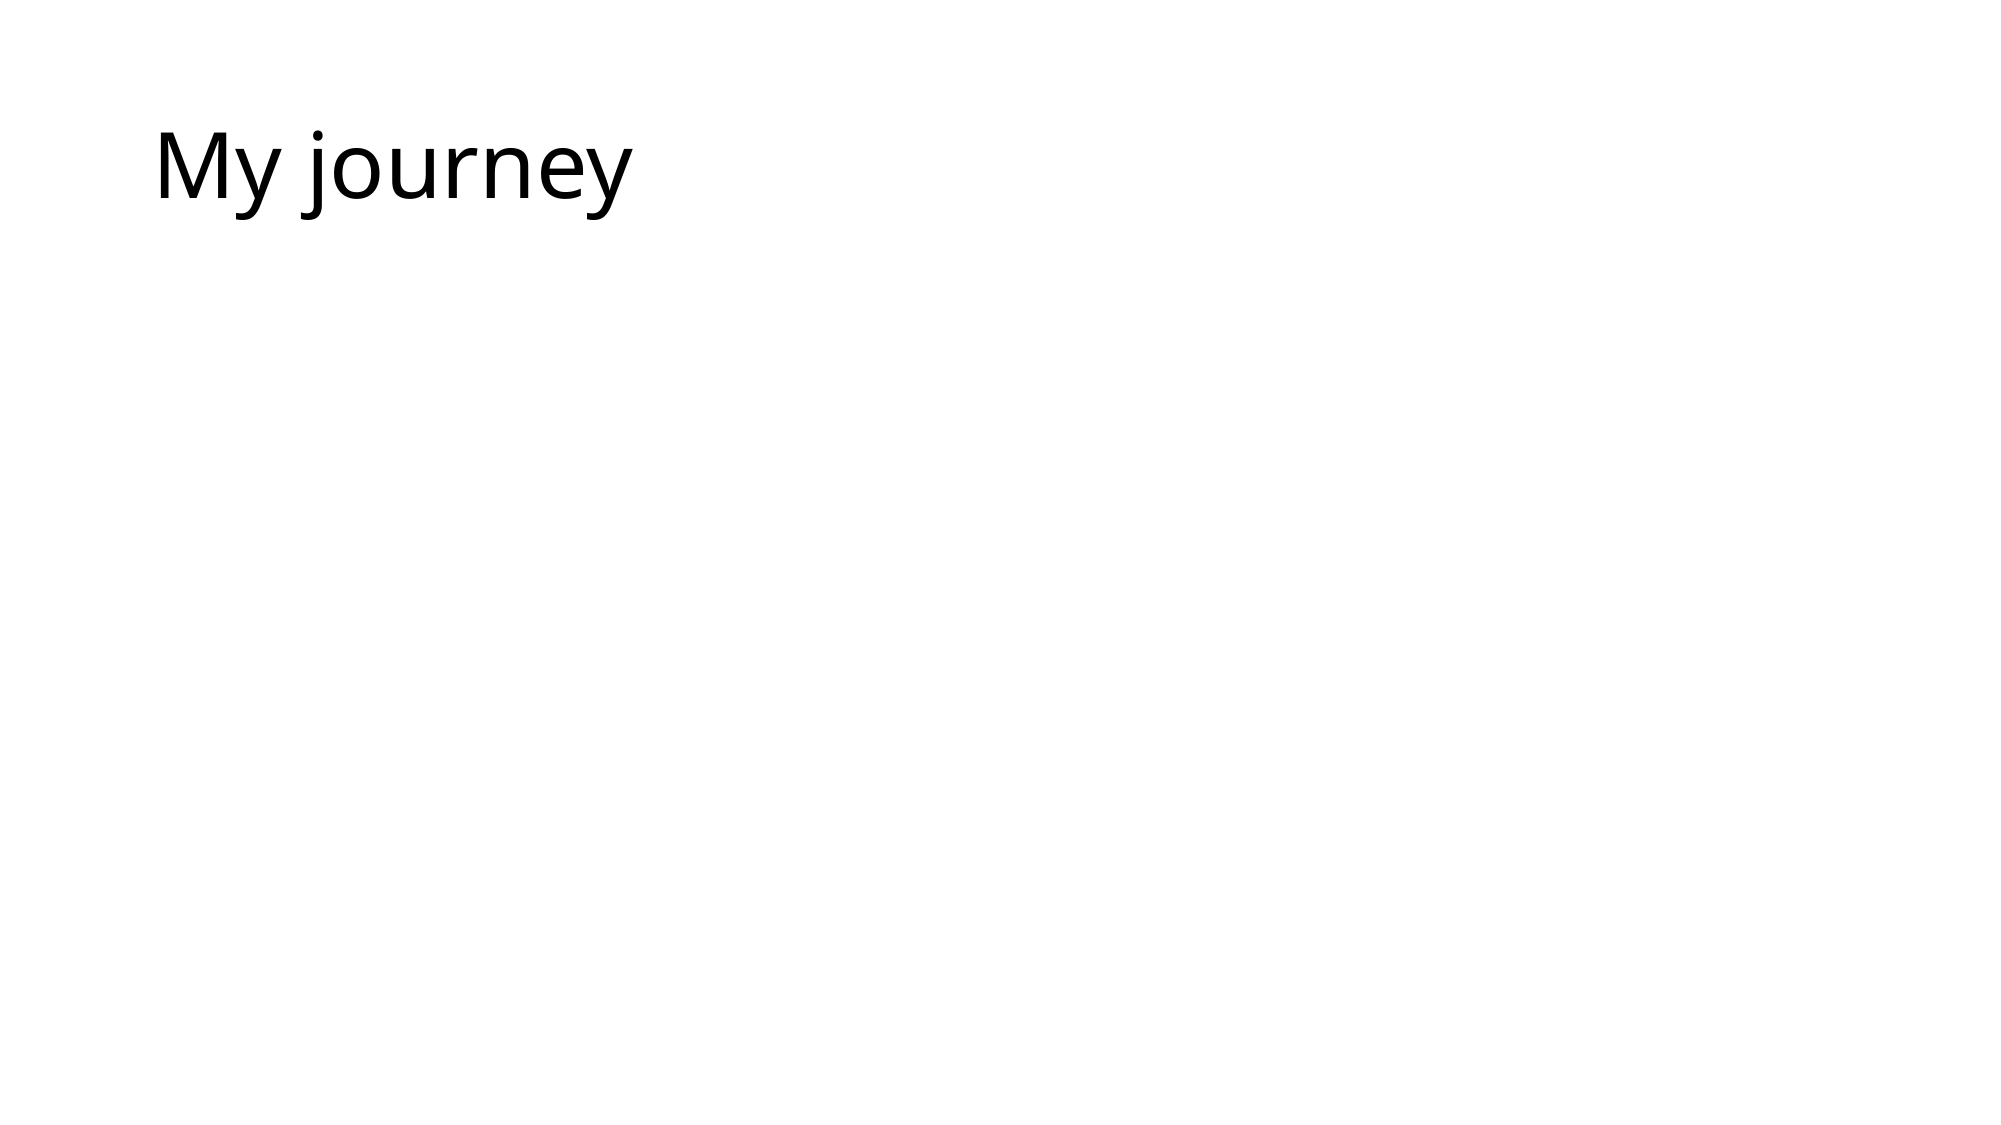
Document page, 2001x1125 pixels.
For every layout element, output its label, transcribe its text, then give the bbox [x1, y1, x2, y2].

title My journey [137, 59, 1863, 278]
